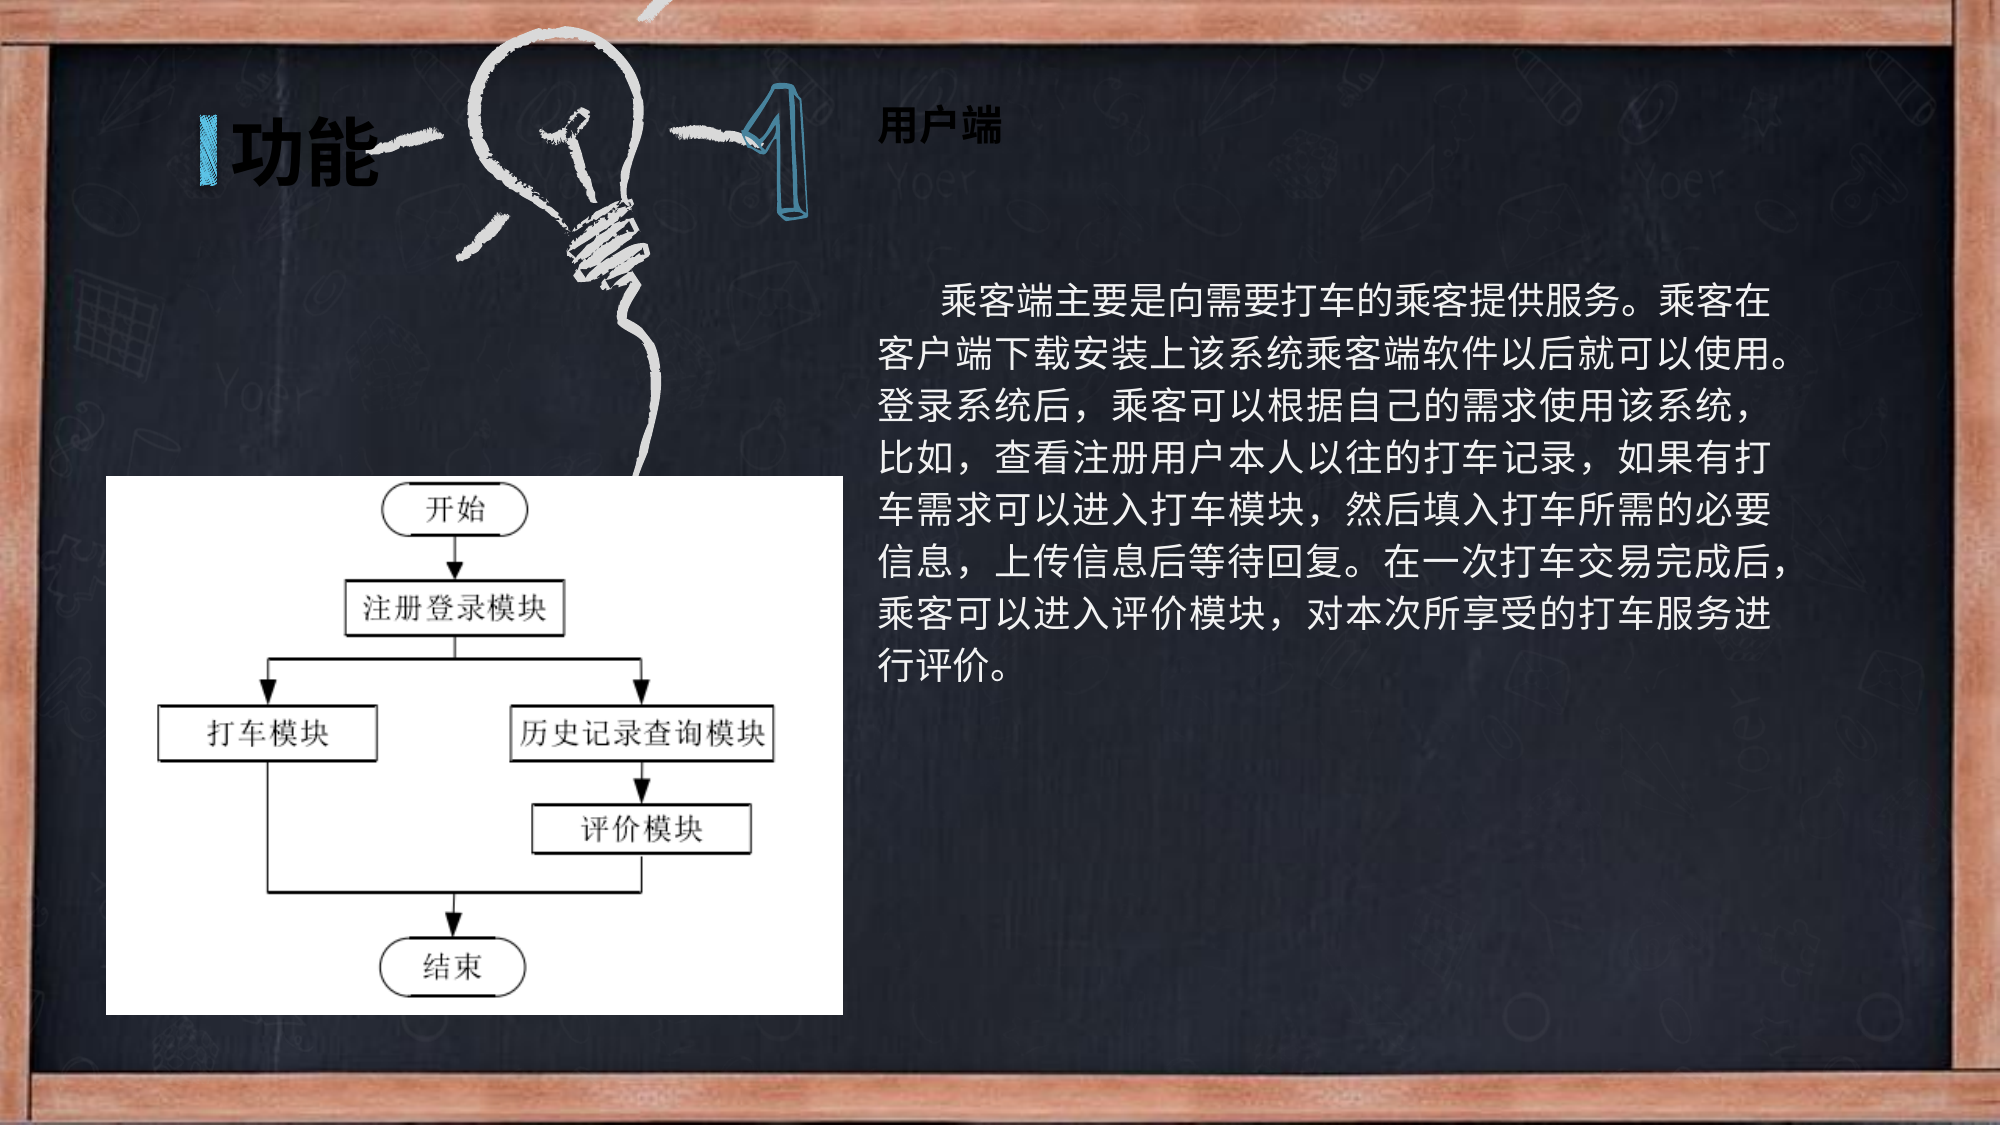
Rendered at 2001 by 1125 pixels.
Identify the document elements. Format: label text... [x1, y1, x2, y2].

picture [0, 0, 2000, 1125]
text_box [435, 8, 813, 470]
text_box 乘客端主要是向需要打车的乘客提供服务。乘客在客户端下载安装上该系统乘客端软件以后就可以使用。登录系统后，乘客可以根据自己的需求使用该系统，比如，查看注册用户本人以往的打车记录，如果有打车需求可以进入打车模块，然后填入打车所需的必要信息，上传信息后等待回复。在一次打车交易完成后，乘客可以进入评价模块，对本次所享受的打车服务进行评价。 [862, 210, 1787, 695]
text_box 功能 [215, 97, 395, 203]
text_box [198, 113, 218, 186]
text_box 用户端 [862, 89, 1302, 157]
